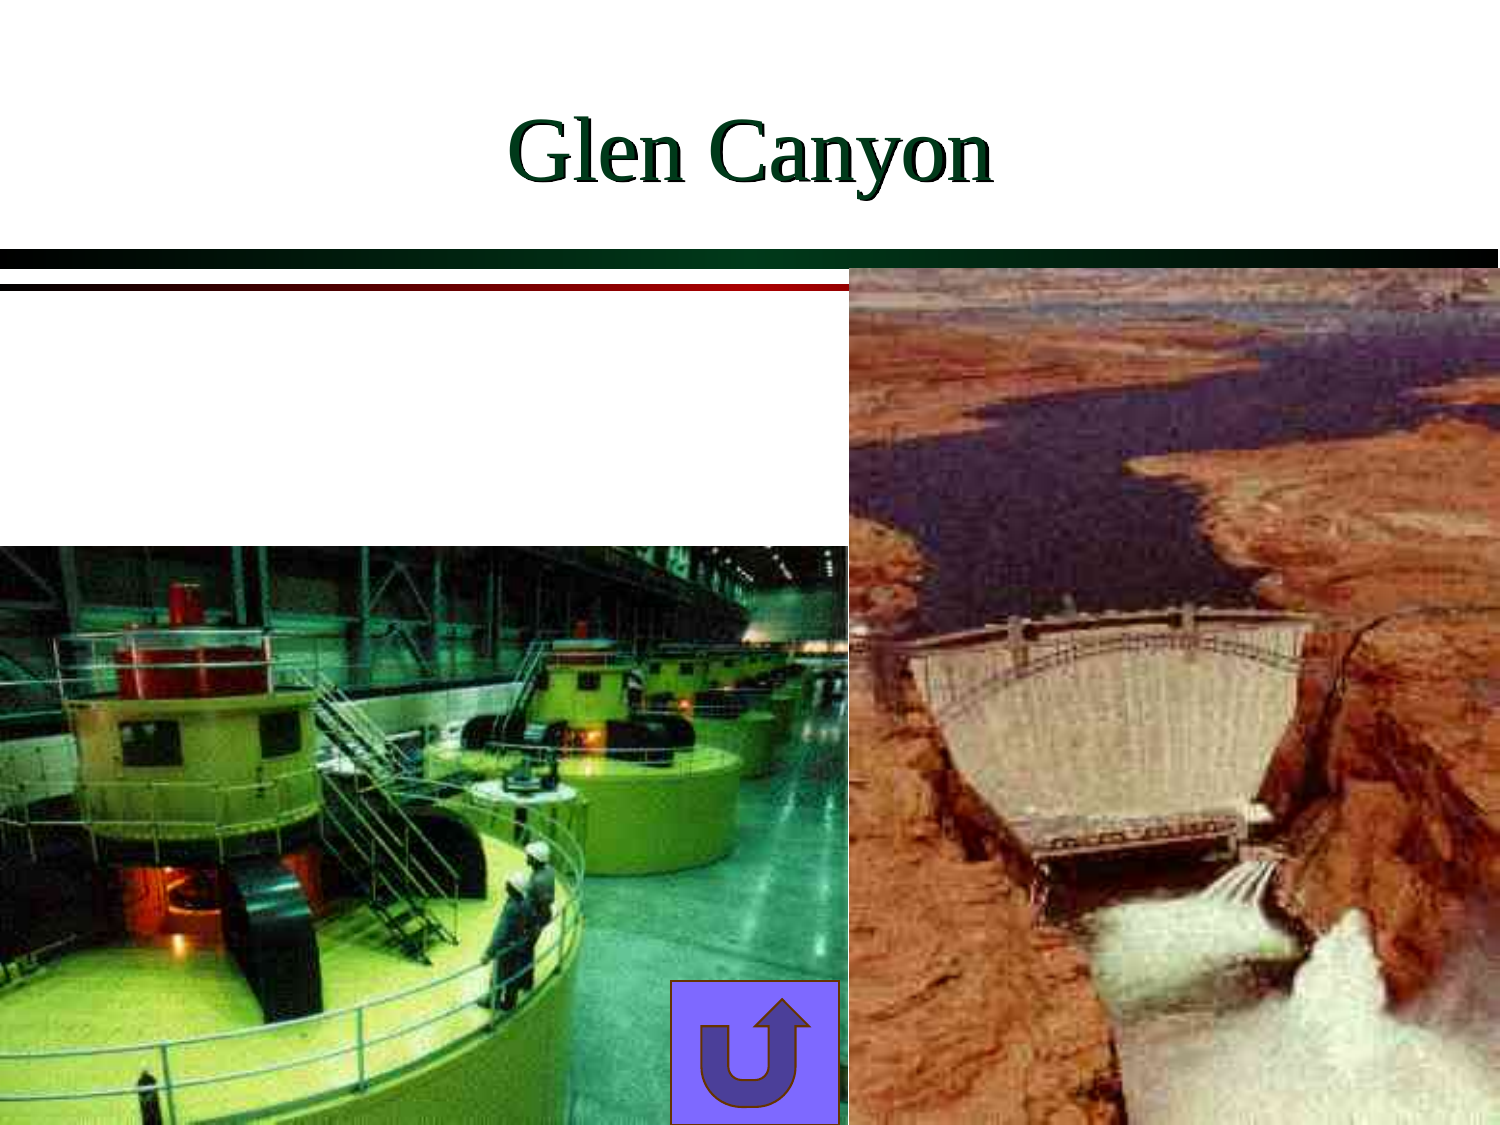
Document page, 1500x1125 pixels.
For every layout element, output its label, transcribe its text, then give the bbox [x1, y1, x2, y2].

picture [0, 268, 1500, 1125]
title Glen Canyon [112, 49, 1388, 238]
